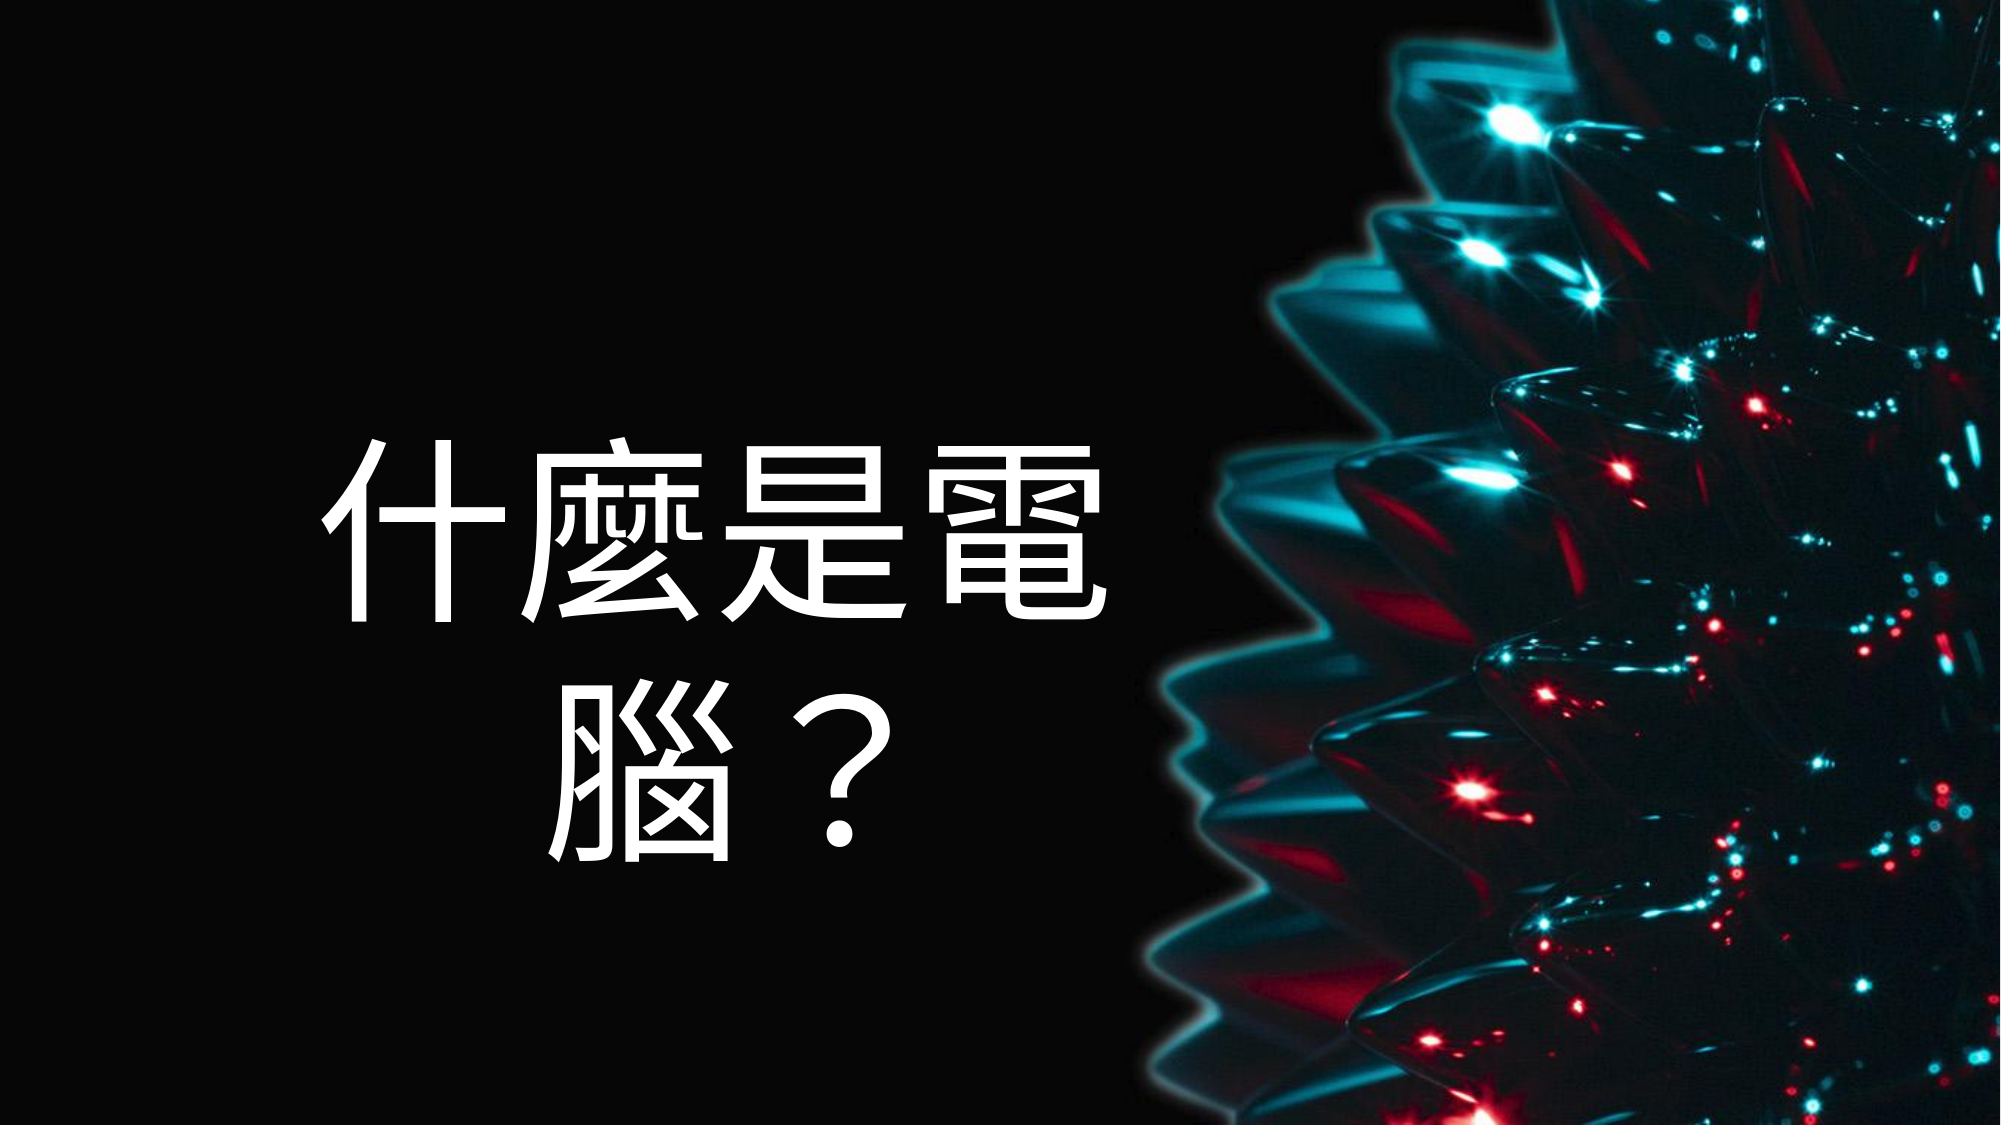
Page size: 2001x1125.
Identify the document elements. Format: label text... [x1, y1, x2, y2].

subtitle 什麼是電腦？ [156, 391, 1255, 654]
picture [0, 0, 2001, 1125]
